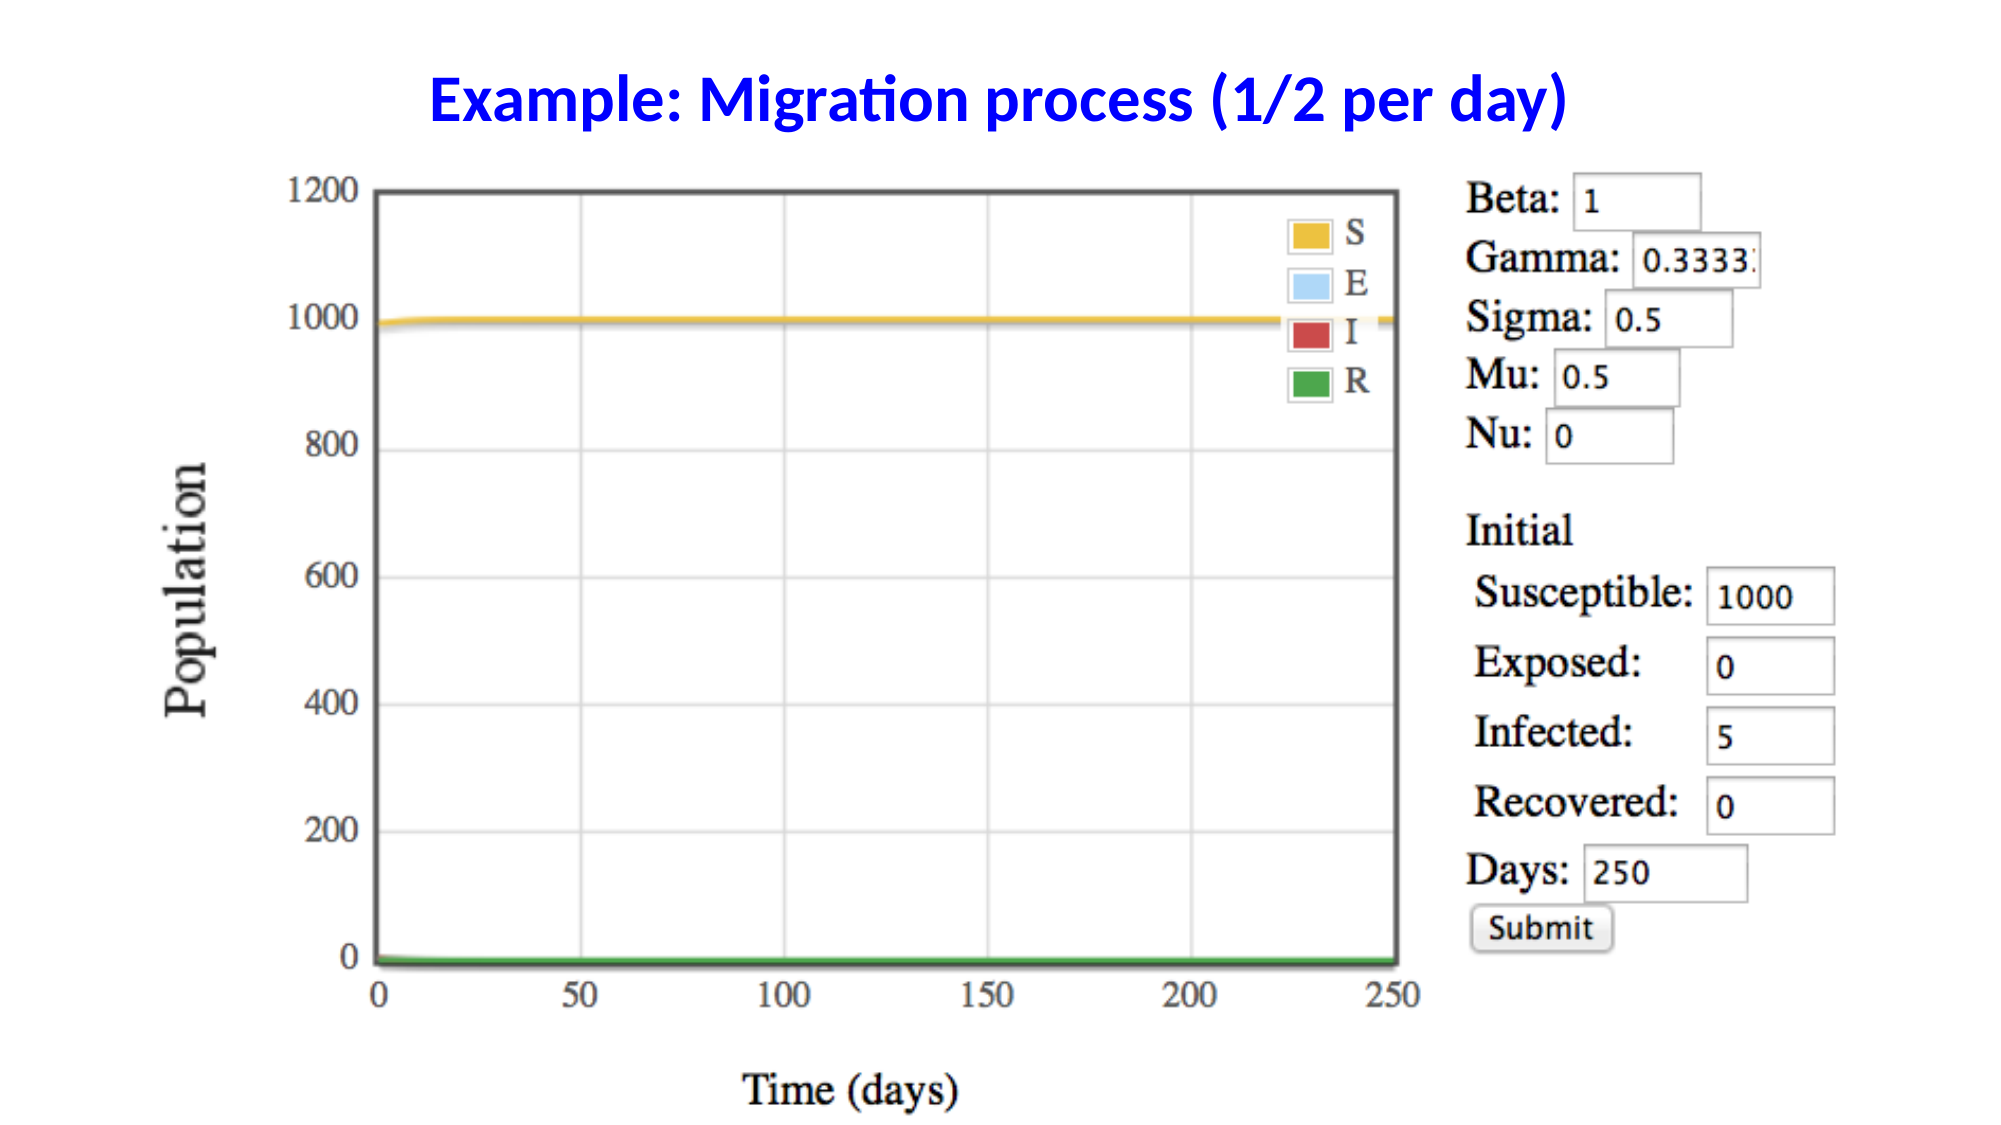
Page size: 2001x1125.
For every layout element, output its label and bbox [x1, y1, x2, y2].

picture [133, 161, 1867, 1121]
